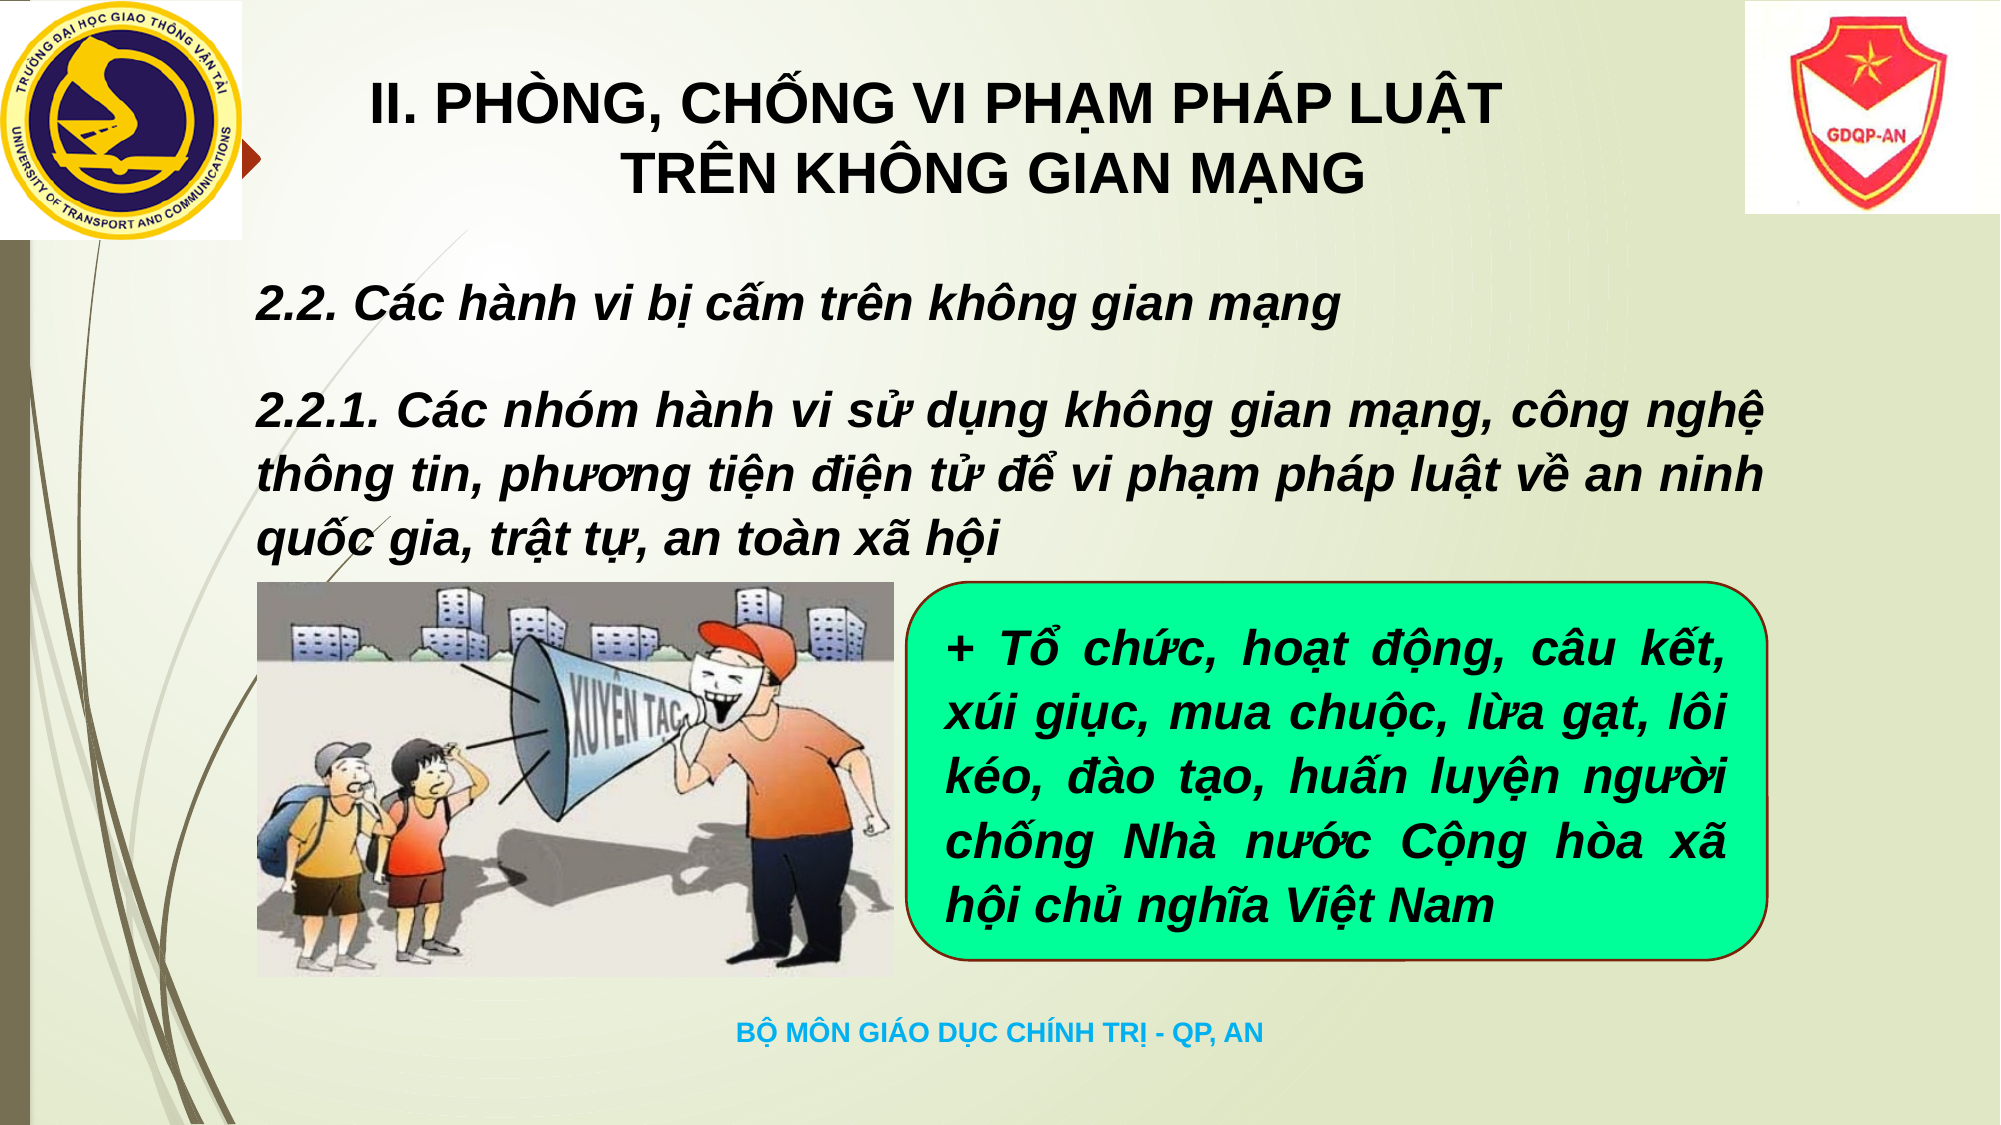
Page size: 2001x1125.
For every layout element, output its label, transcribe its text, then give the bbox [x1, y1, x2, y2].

text_box 2.2.1. Các nhóm hành vi sử dụng không gian mạng, công nghệ thông tin, phương tiện điện tử để vi phạm pháp luật về an ninh quốc gia, trật tự, an toàn xã hội [241, 365, 1782, 573]
picture [0, 1, 242, 240]
text_box BỘ MÔN GIÁO DỤC CHÍNH TRỊ - QP, AN [720, 1007, 1280, 1056]
picture [257, 581, 894, 977]
picture [1745, 1, 2000, 215]
text_box 2.2. Các hành vi bị cấm trên không gian mạng [241, 259, 1439, 339]
text_box [904, 580, 1769, 962]
text_box + Tổ chức, hoạt động, câu kết, xúi giục, mua chuộc, lừa gạt, lôi kéo, đào tạo, huấn luyện người chống Nhà nước Cộng hòa xã hội chủ nghĩa Việt Nam [931, 603, 1743, 940]
text_box II. PHÒNG, CHỐNG VI PHẠM PHÁP LUẬT TRÊN KHÔNG GIAN MẠNG [284, 57, 1703, 213]
